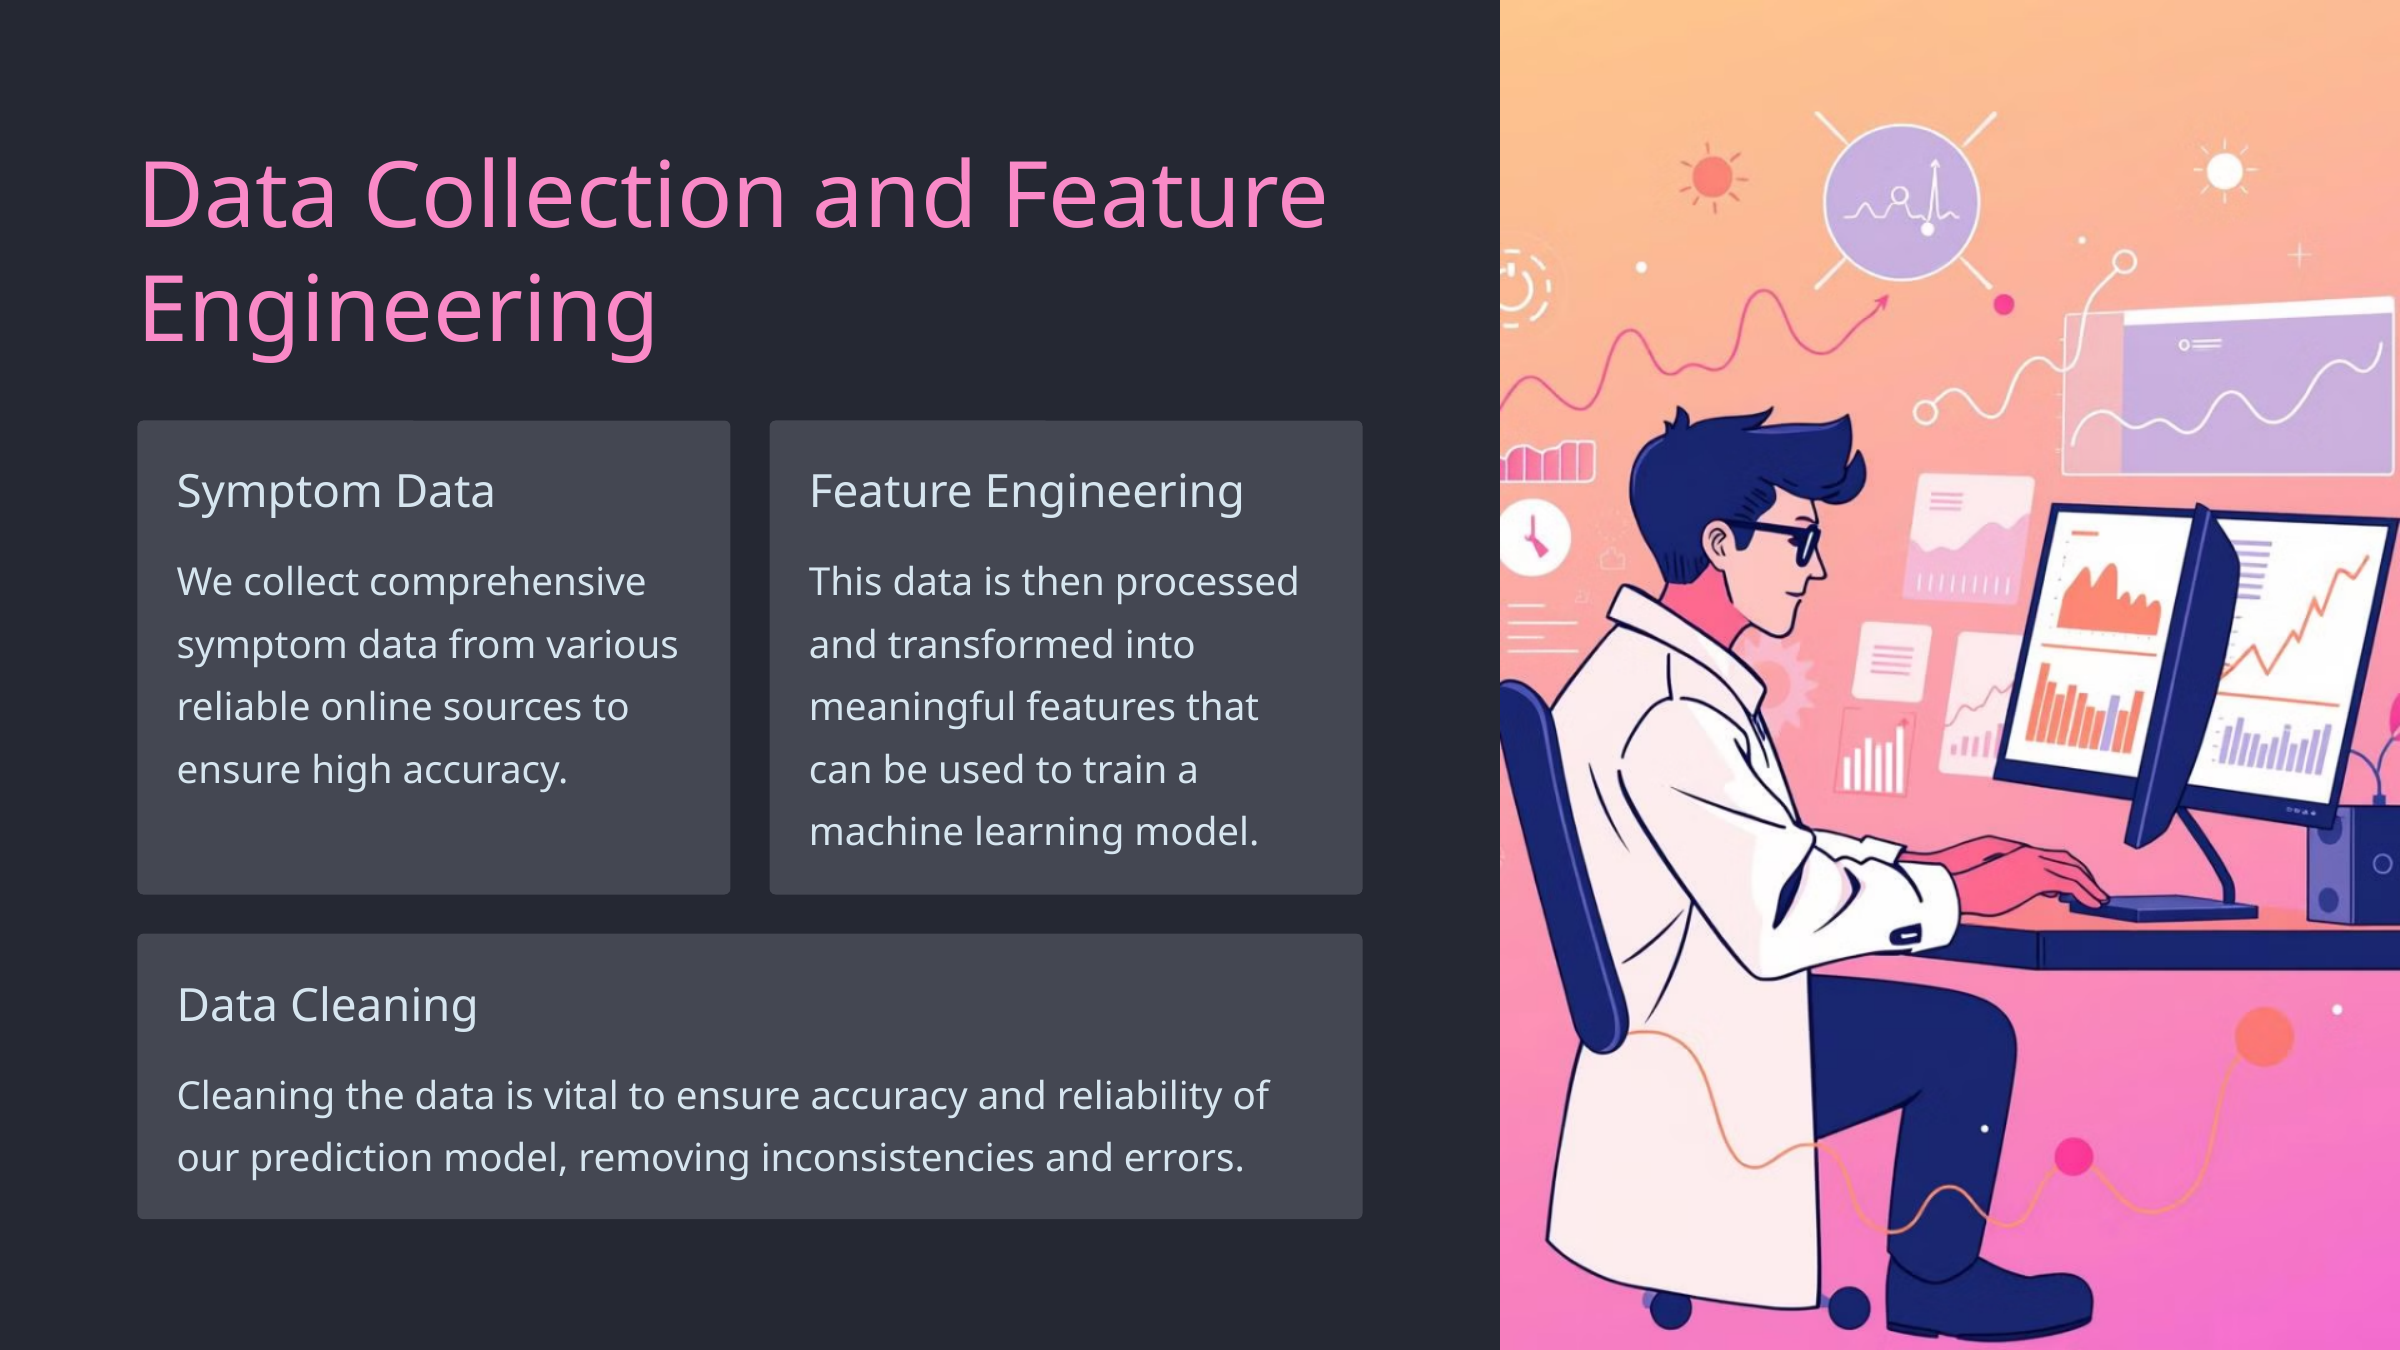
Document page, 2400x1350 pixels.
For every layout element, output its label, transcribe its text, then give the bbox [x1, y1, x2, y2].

text_box [769, 420, 1363, 895]
text_box Cleaning the data is vital to ensure accuracy and reliability of our prediction model, removing inconsistencies and errors. [176, 1054, 1324, 1180]
text_box [137, 933, 1363, 1220]
text_box Feature Engineering [808, 459, 1271, 518]
text_box Data Cleaning [176, 972, 639, 1031]
text_box Data Collection and Feature Engineering [137, 130, 1363, 362]
text_box Symptom Data [176, 459, 639, 518]
picture [1499, 0, 2400, 1350]
text_box We collect comprehensive symptom data from various reliable online sources to ensure high accuracy. [176, 541, 692, 793]
text_box [137, 420, 731, 895]
text_box This data is then processed and transformed into meaningful features that can be used to train a machine learning model. [808, 541, 1324, 856]
